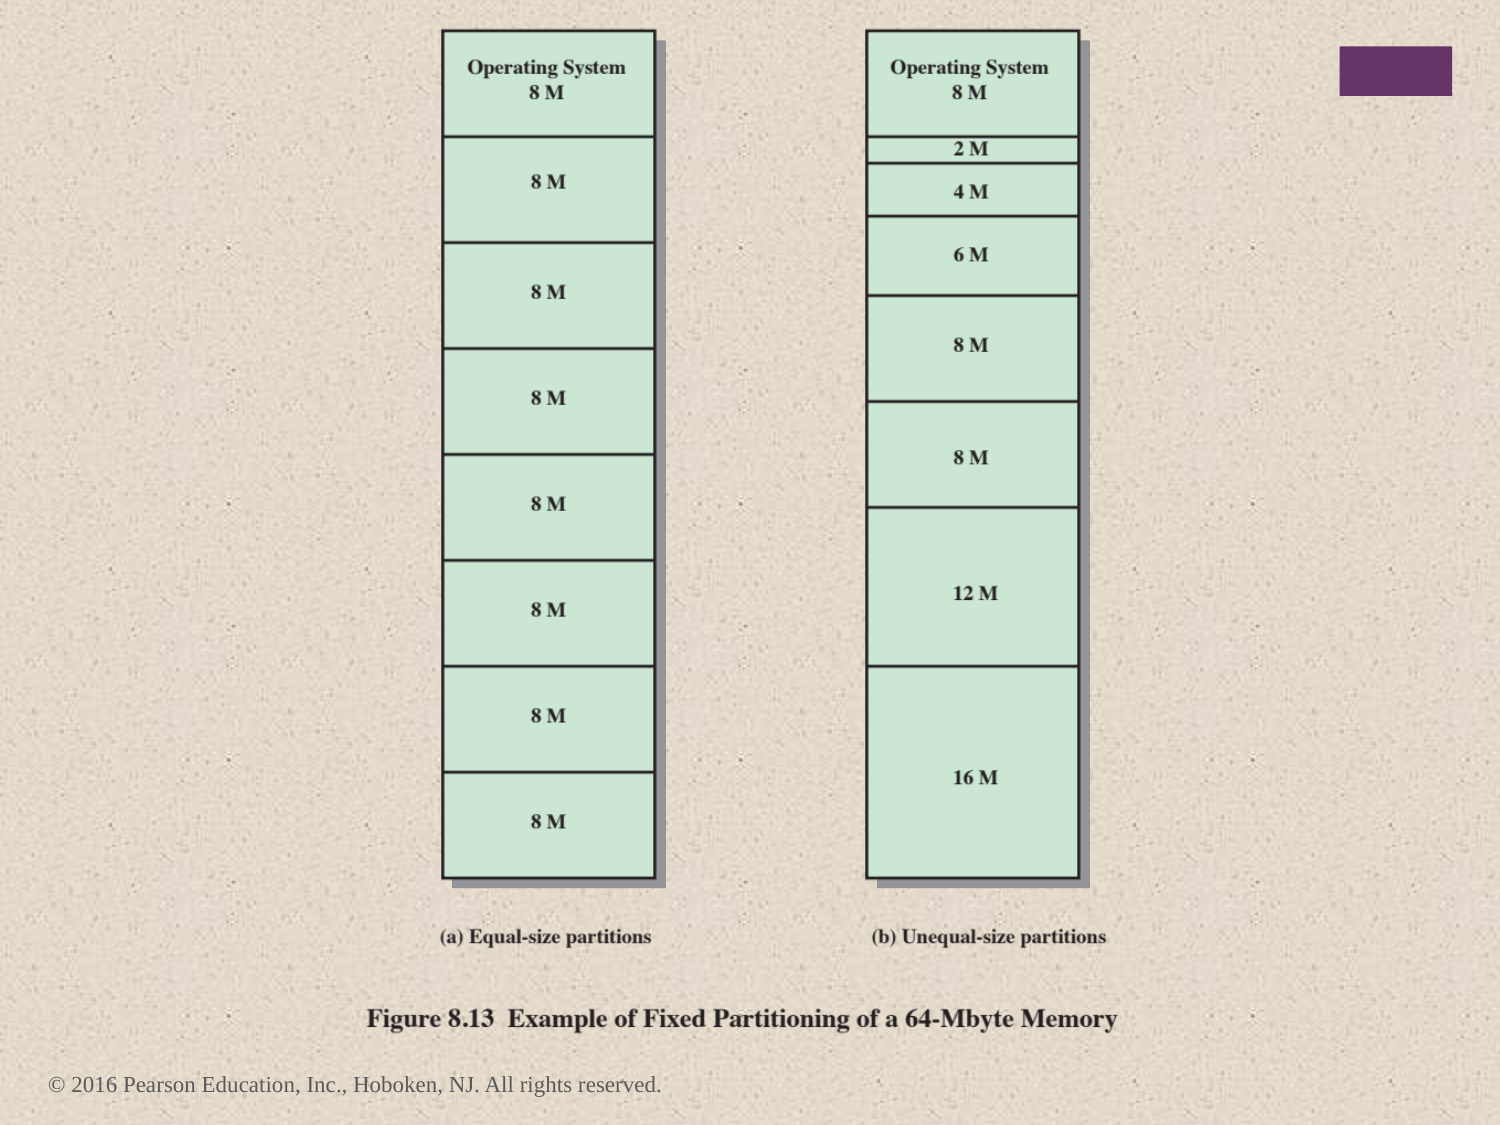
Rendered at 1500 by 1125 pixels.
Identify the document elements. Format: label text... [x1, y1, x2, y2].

picture [0, 0, 1500, 1125]
picture [288, 0, 1188, 1099]
footer © 2016 Pearson Education, Inc., Hoboken, NJ. All rights reserved. [33, 1053, 1038, 1114]
